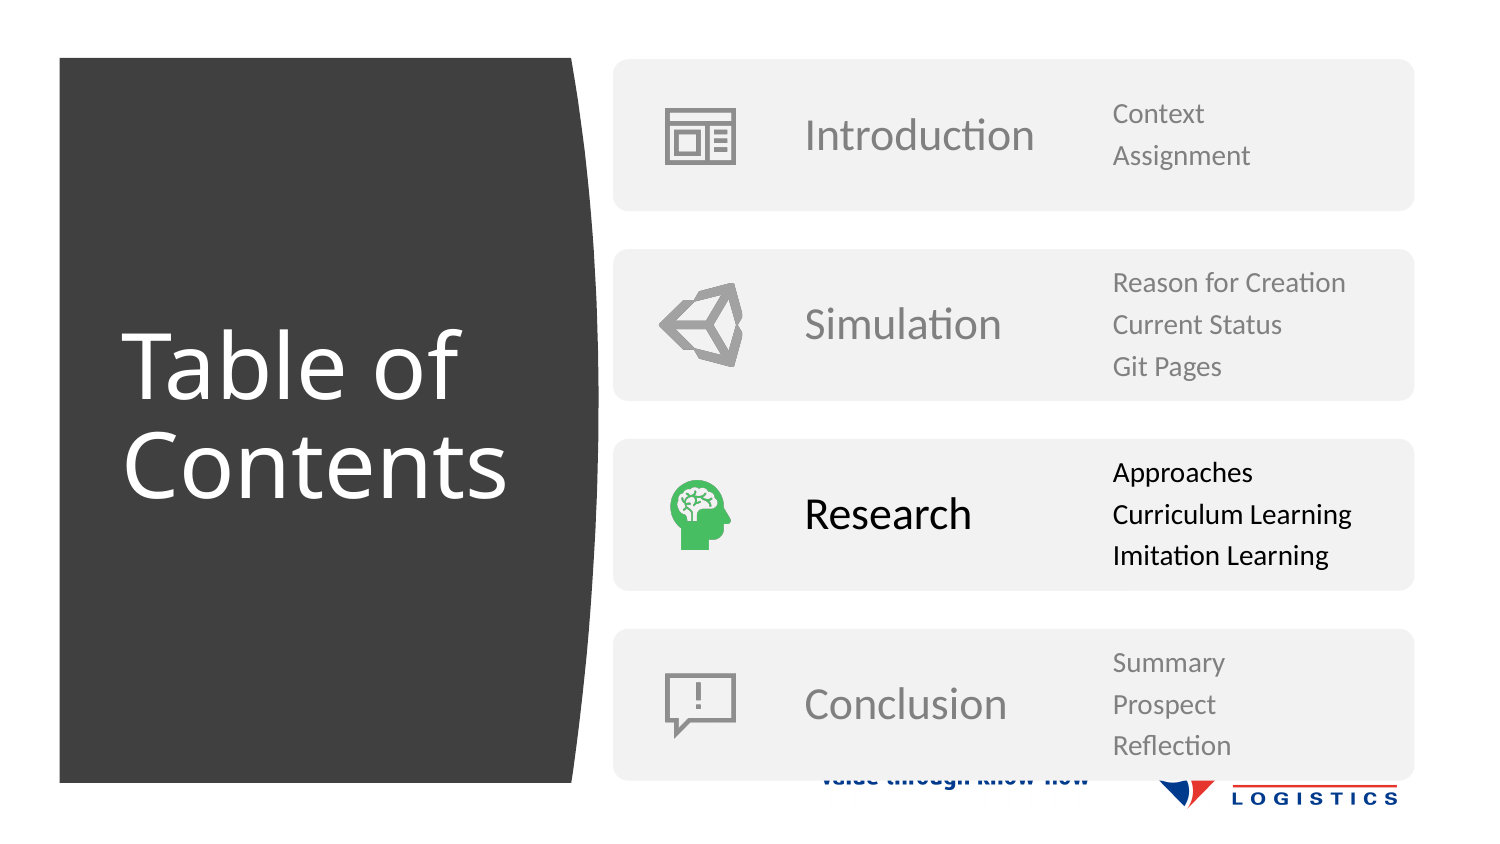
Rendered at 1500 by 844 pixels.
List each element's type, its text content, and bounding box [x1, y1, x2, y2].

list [638, 57, 1441, 782]
text_box [58, 56, 600, 784]
picture [820, 782, 1397, 809]
title Table of Contents [106, 124, 527, 715]
